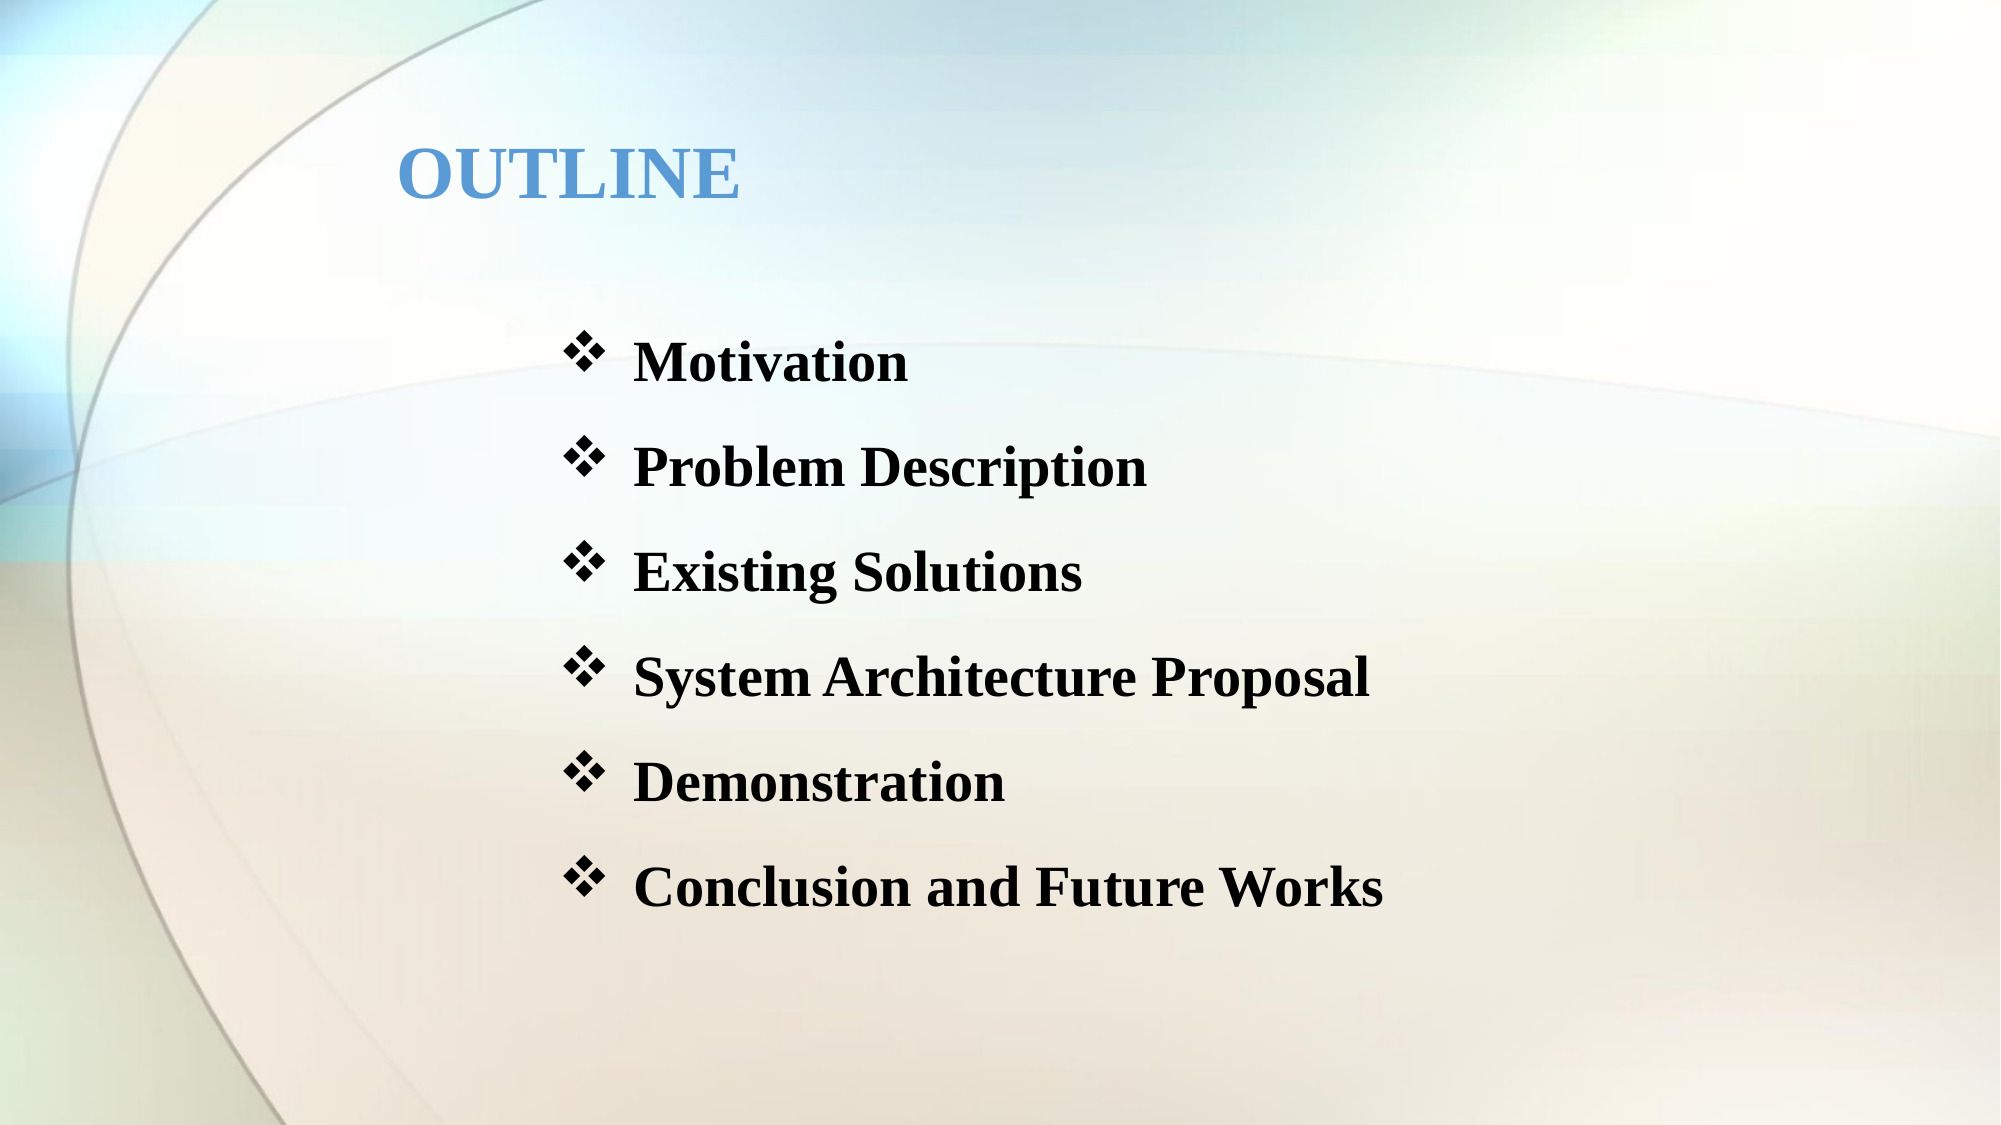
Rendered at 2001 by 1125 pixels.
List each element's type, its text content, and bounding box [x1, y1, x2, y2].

title OUTLINE [381, 59, 1863, 278]
picture [0, 0, 2001, 1125]
text_box Motivation Problem Description Existing Solutions System Architecture Proposal Demonstration Conclusion and Future Works [381, 281, 1562, 996]
